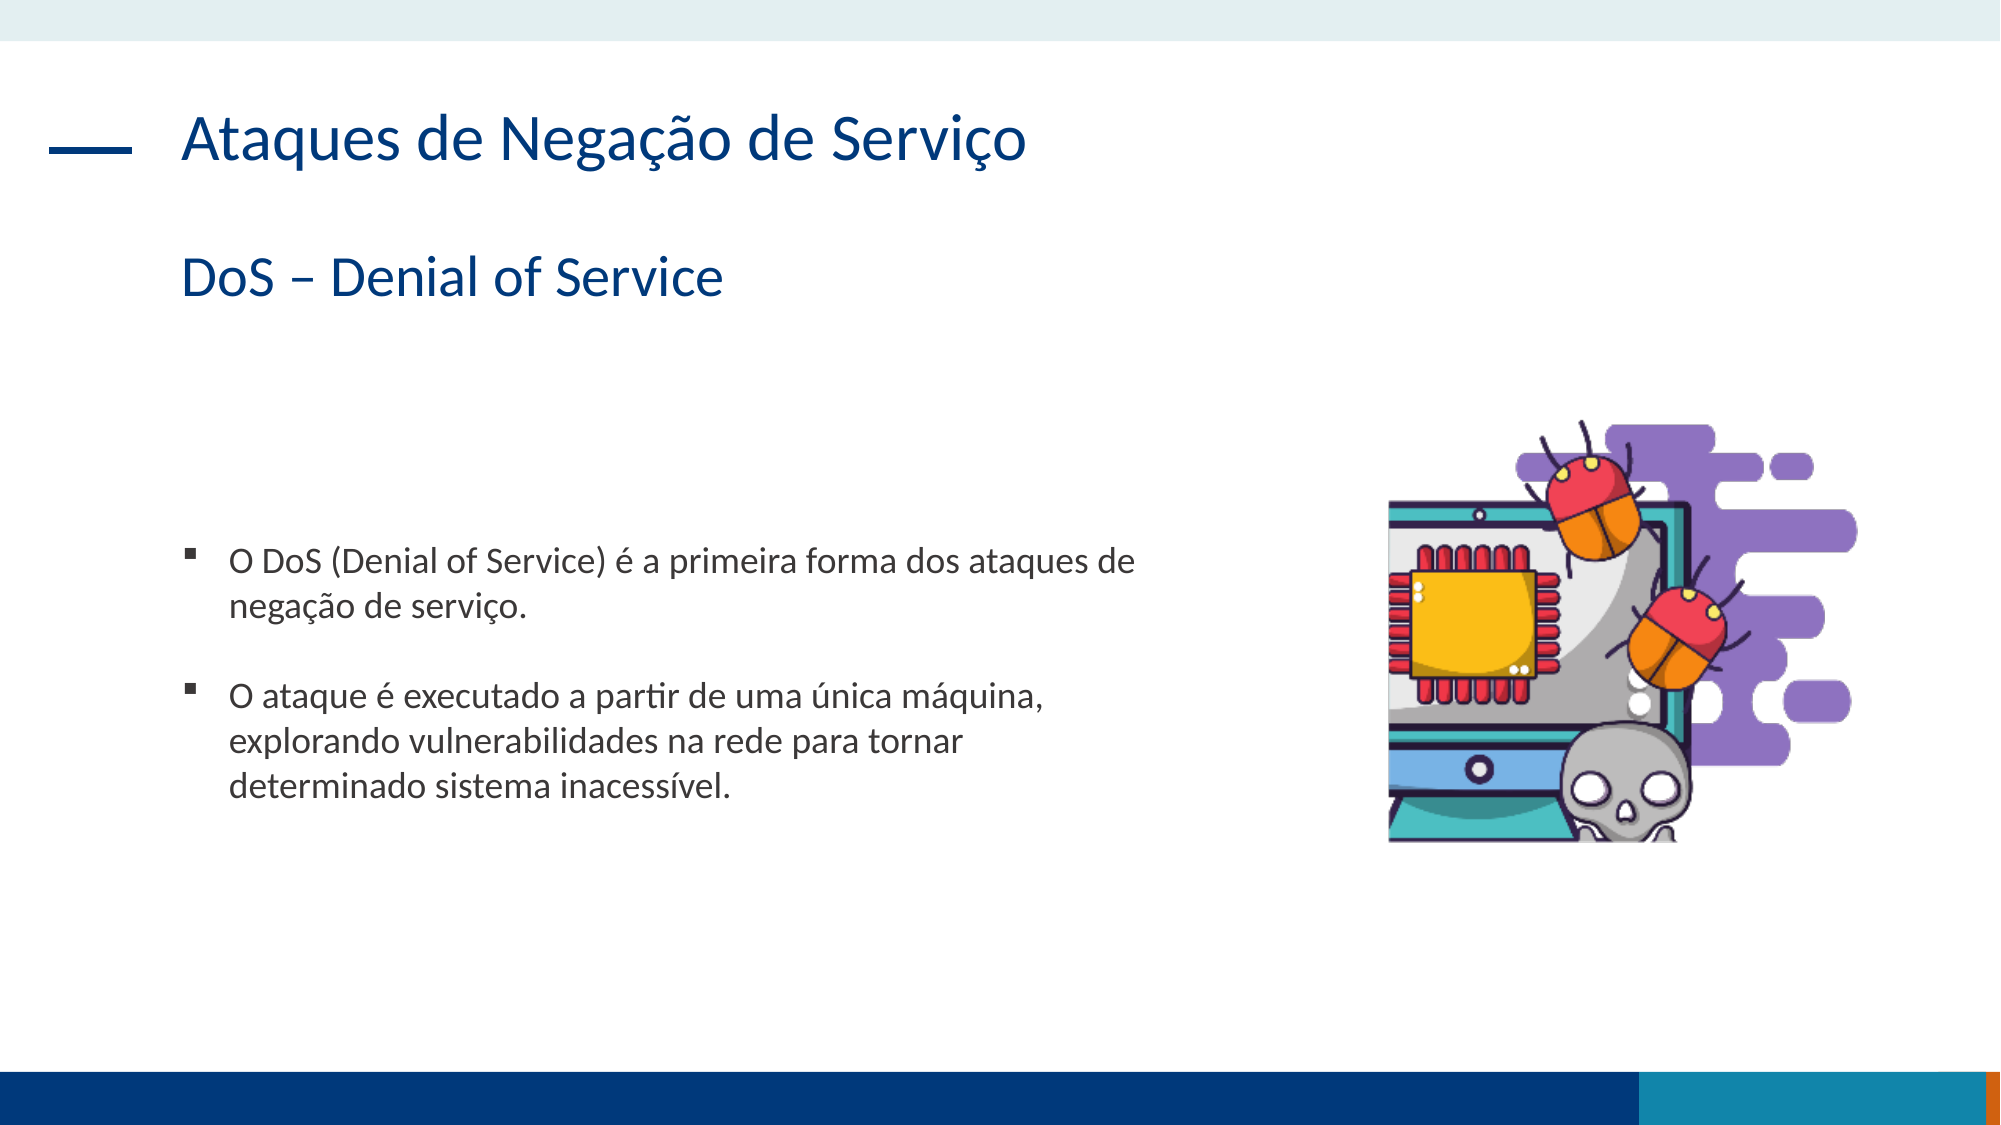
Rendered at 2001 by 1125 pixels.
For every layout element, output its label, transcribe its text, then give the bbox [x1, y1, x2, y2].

list Ataques de Negação de Serviço [167, 95, 1833, 237]
picture [1364, 367, 1883, 887]
text_box O DoS (Denial of Service) é a primeira forma dos ataques de negação de serviço. O ataque é executado a partir de uma única máquina, explorando vulnerabilidades na rede para tornar determinado sistema inacessível. [167, 528, 1178, 814]
list DoS – Denial of Service [167, 238, 1833, 380]
